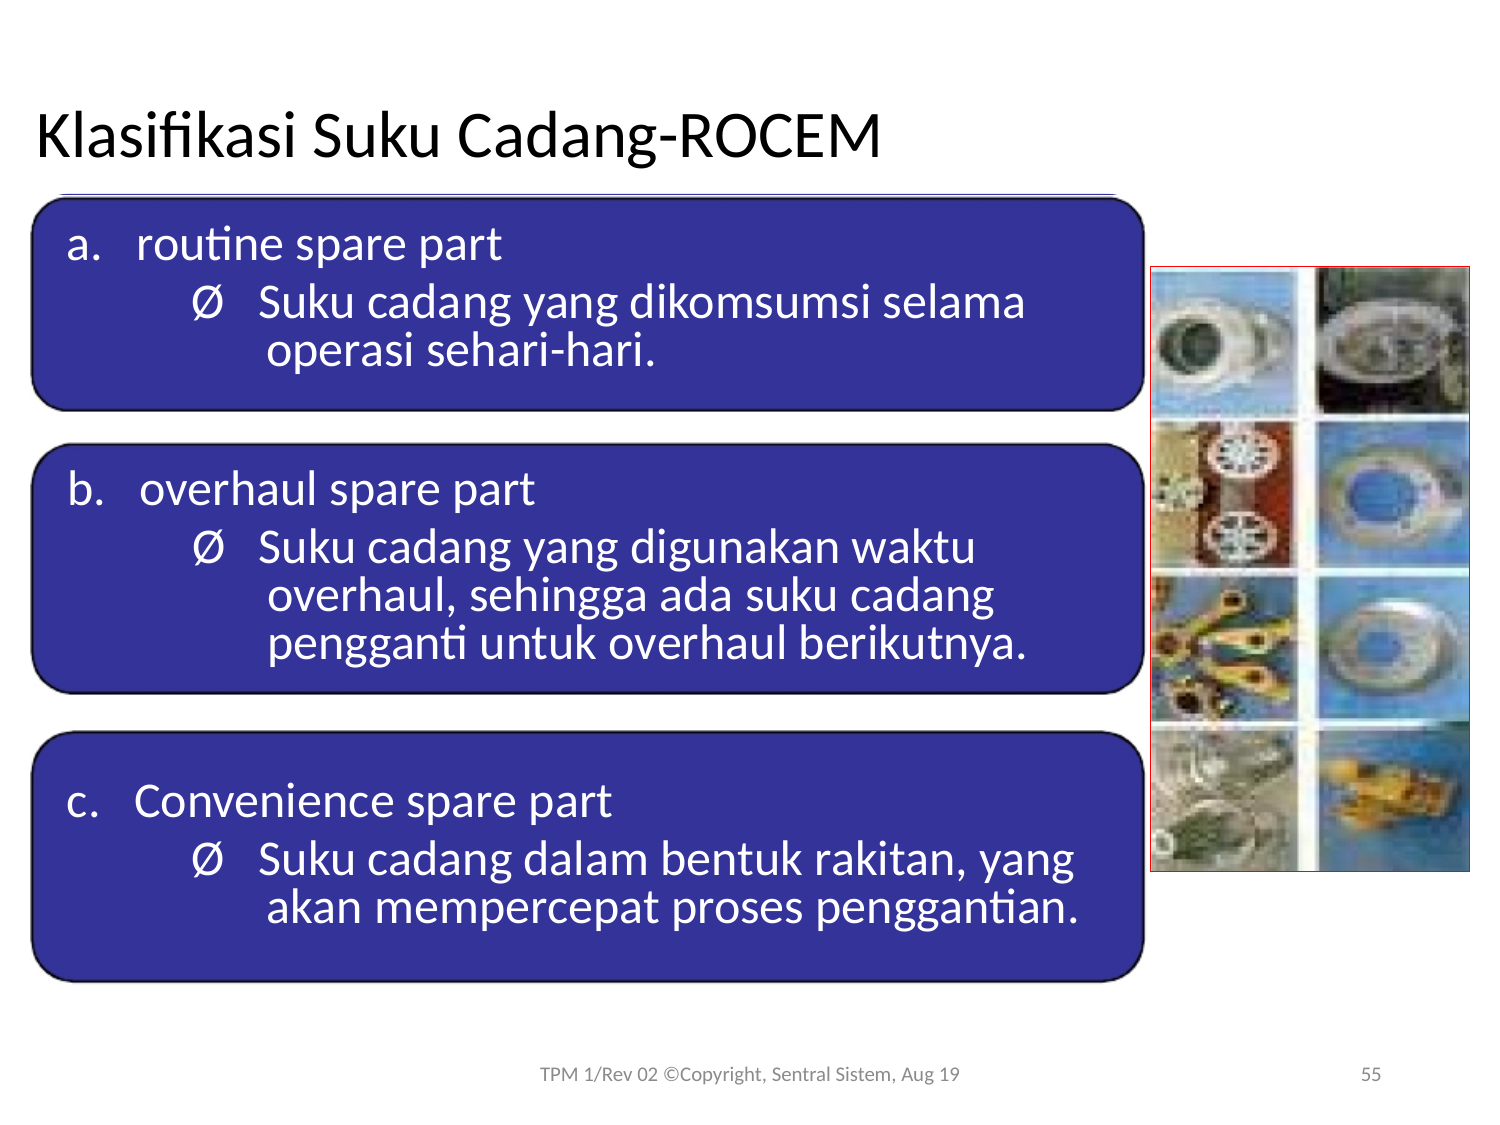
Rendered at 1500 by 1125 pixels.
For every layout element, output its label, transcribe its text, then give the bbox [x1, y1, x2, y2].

picture [1150, 266, 1470, 872]
slide_number 55 [1059, 1042, 1397, 1103]
picture [29, 729, 1148, 986]
picture [29, 195, 1148, 415]
picture [29, 441, 1148, 698]
text_box Klasifikasi Suku Cadang-ROCEM [36, 110, 885, 179]
footer TPM 1/Rev 02 ©Copyright, Sentral Sistem, Aug 19 [496, 1042, 1004, 1103]
